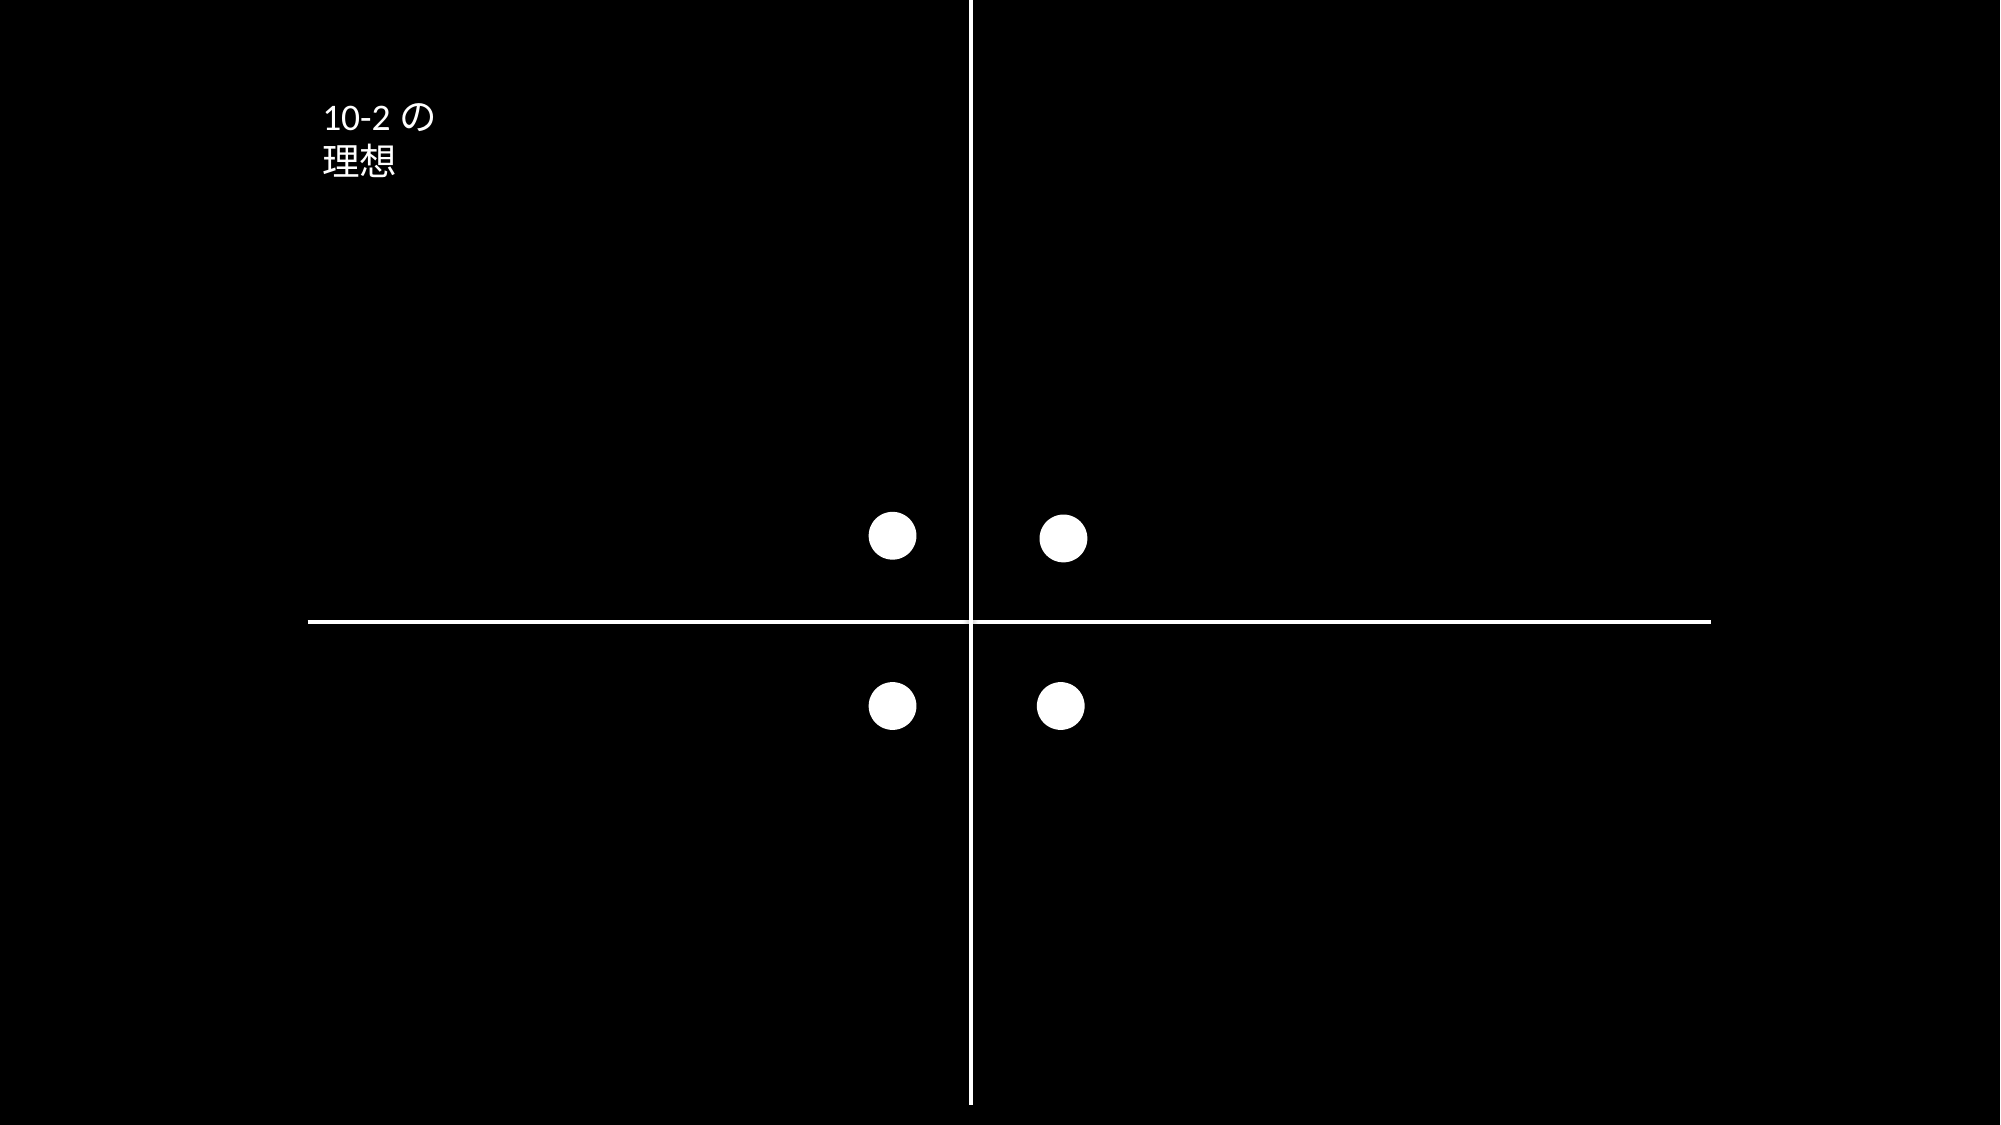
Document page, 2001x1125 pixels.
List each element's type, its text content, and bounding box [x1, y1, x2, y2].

text_box [868, 511, 917, 560]
text_box 10-2の理想 [307, 85, 474, 236]
text_box [1036, 682, 1085, 730]
text_box [868, 682, 917, 730]
text_box [1039, 514, 1088, 563]
